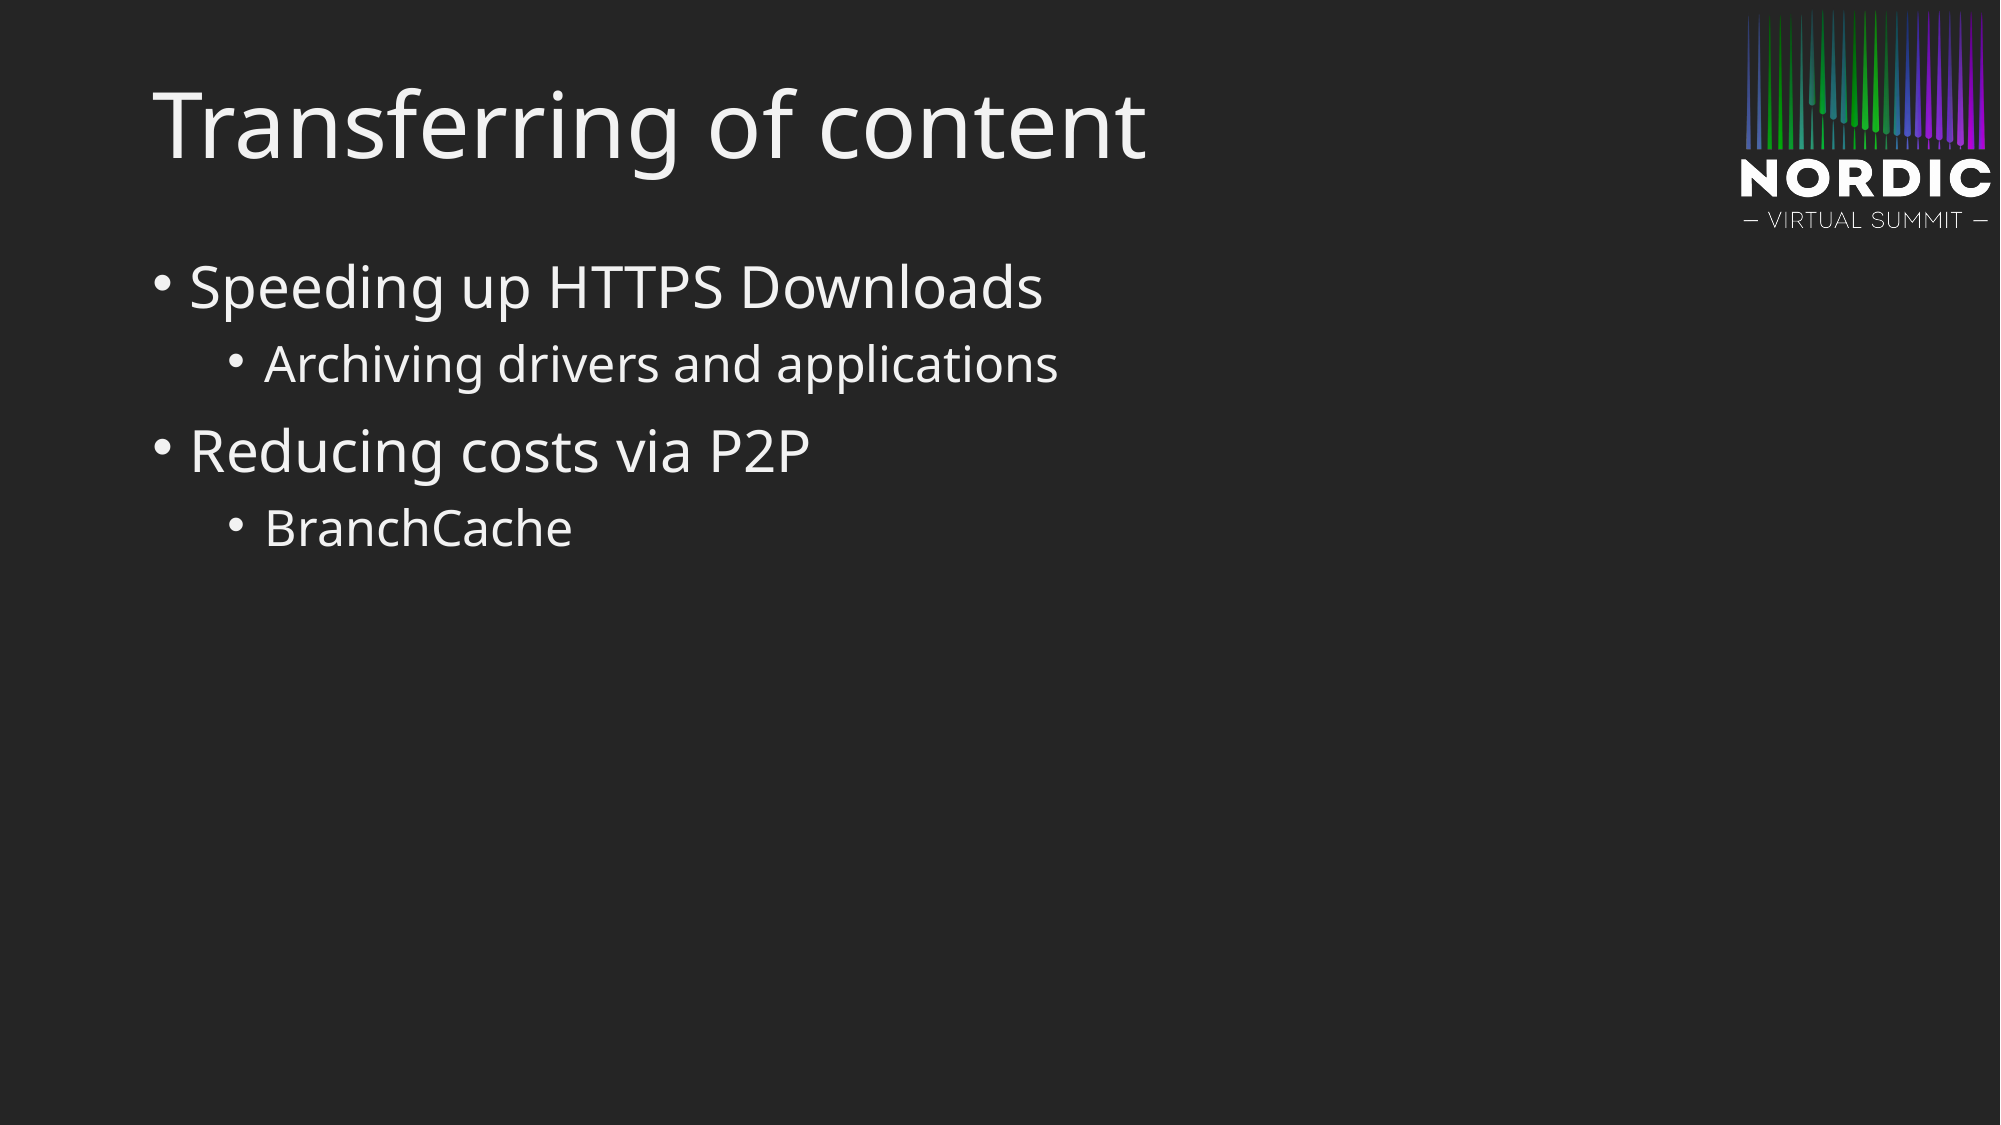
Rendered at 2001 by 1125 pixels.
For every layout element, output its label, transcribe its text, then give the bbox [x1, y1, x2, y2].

title Transferring of content [137, 59, 1624, 190]
picture [1731, 0, 2001, 244]
list Speeding up HTTPS Downloads Archiving drivers and applications Reducing costs via P2P BranchCache [137, 243, 1863, 1014]
